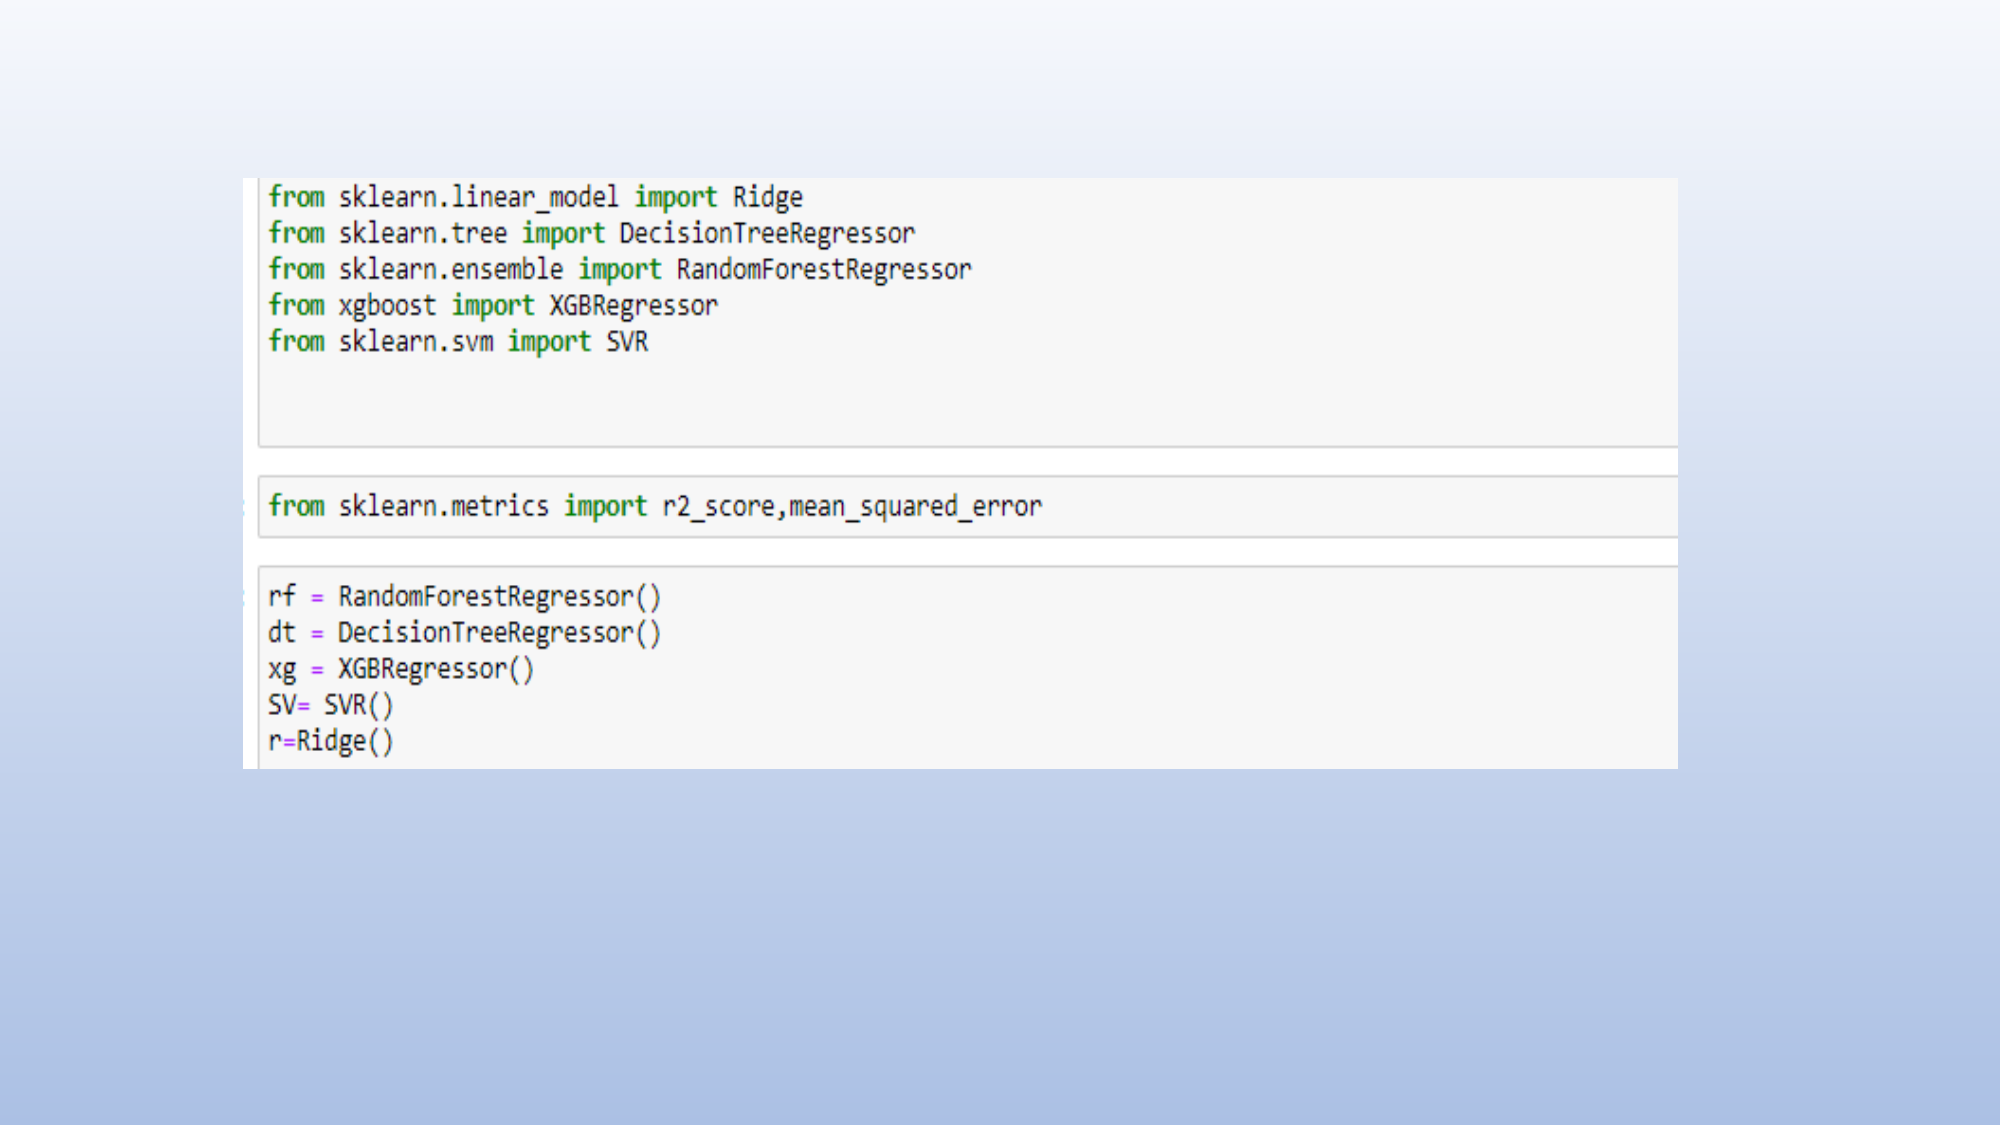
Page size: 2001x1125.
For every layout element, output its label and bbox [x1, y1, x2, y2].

picture [243, 178, 1678, 769]
